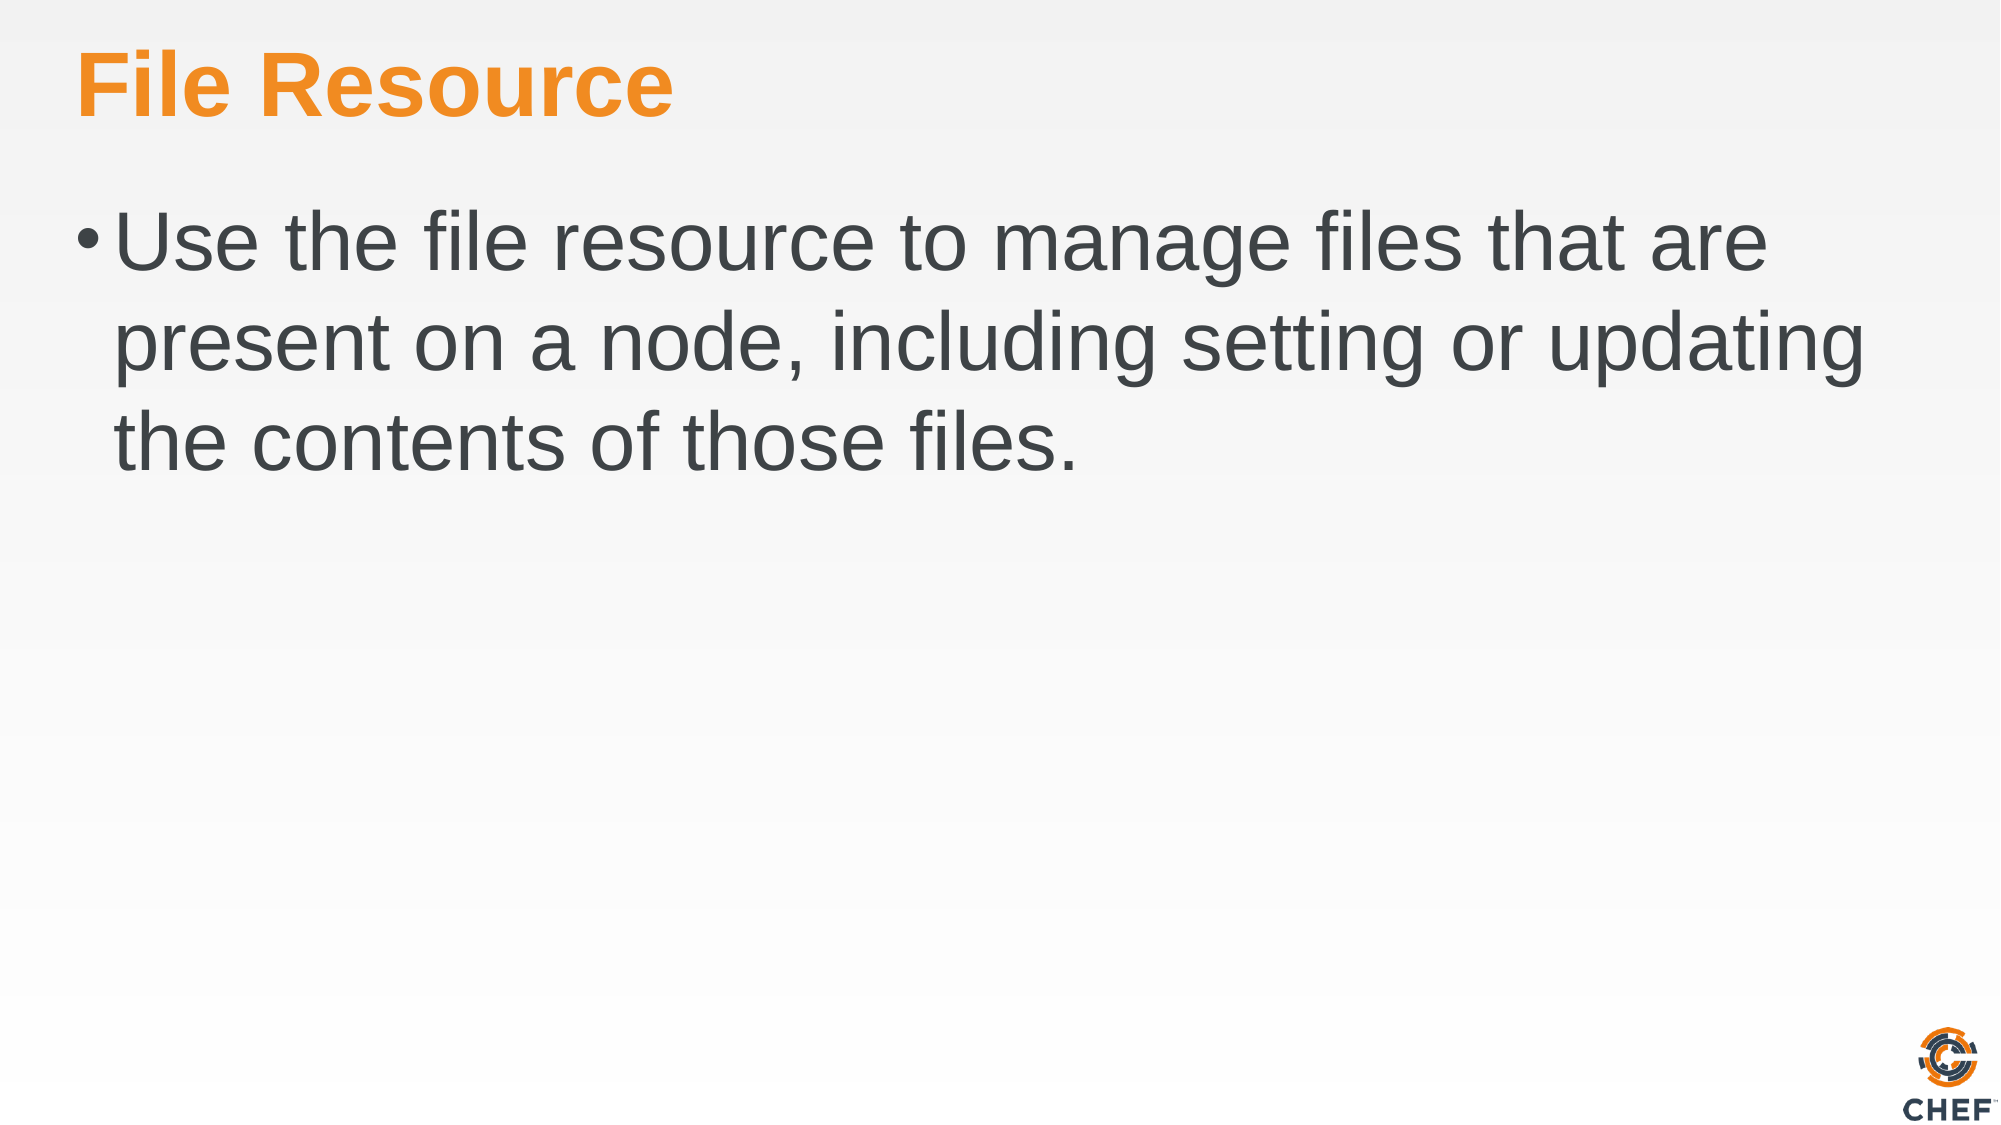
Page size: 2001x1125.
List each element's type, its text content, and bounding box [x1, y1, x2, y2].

list Use the file resource to manage files that are present on a node, including setting or updating the contents of those files. [75, 187, 1913, 1050]
title File Resource [75, 37, 1913, 140]
picture [1903, 1027, 1998, 1121]
